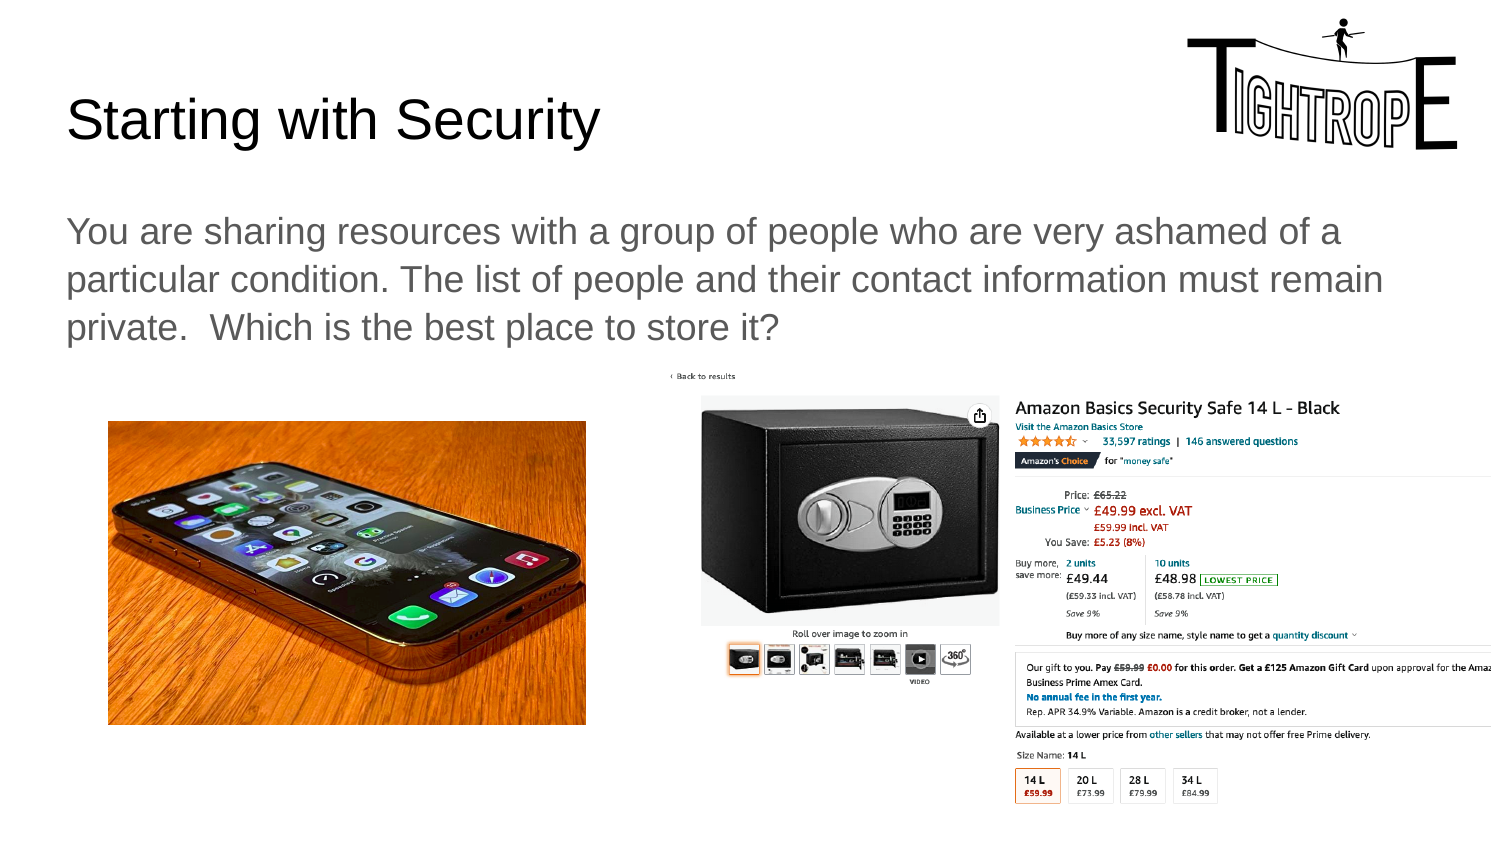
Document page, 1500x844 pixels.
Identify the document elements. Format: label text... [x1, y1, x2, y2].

title Starting with Security [51, 72, 1449, 167]
picture [1166, 15, 1489, 151]
picture [108, 421, 586, 726]
list You are sharing resources with a group of people who are very ashamed of a particular condition. The list of people and their contact information must remain private. Which is the best place to store it? [51, 189, 1449, 750]
picture [633, 365, 1492, 812]
